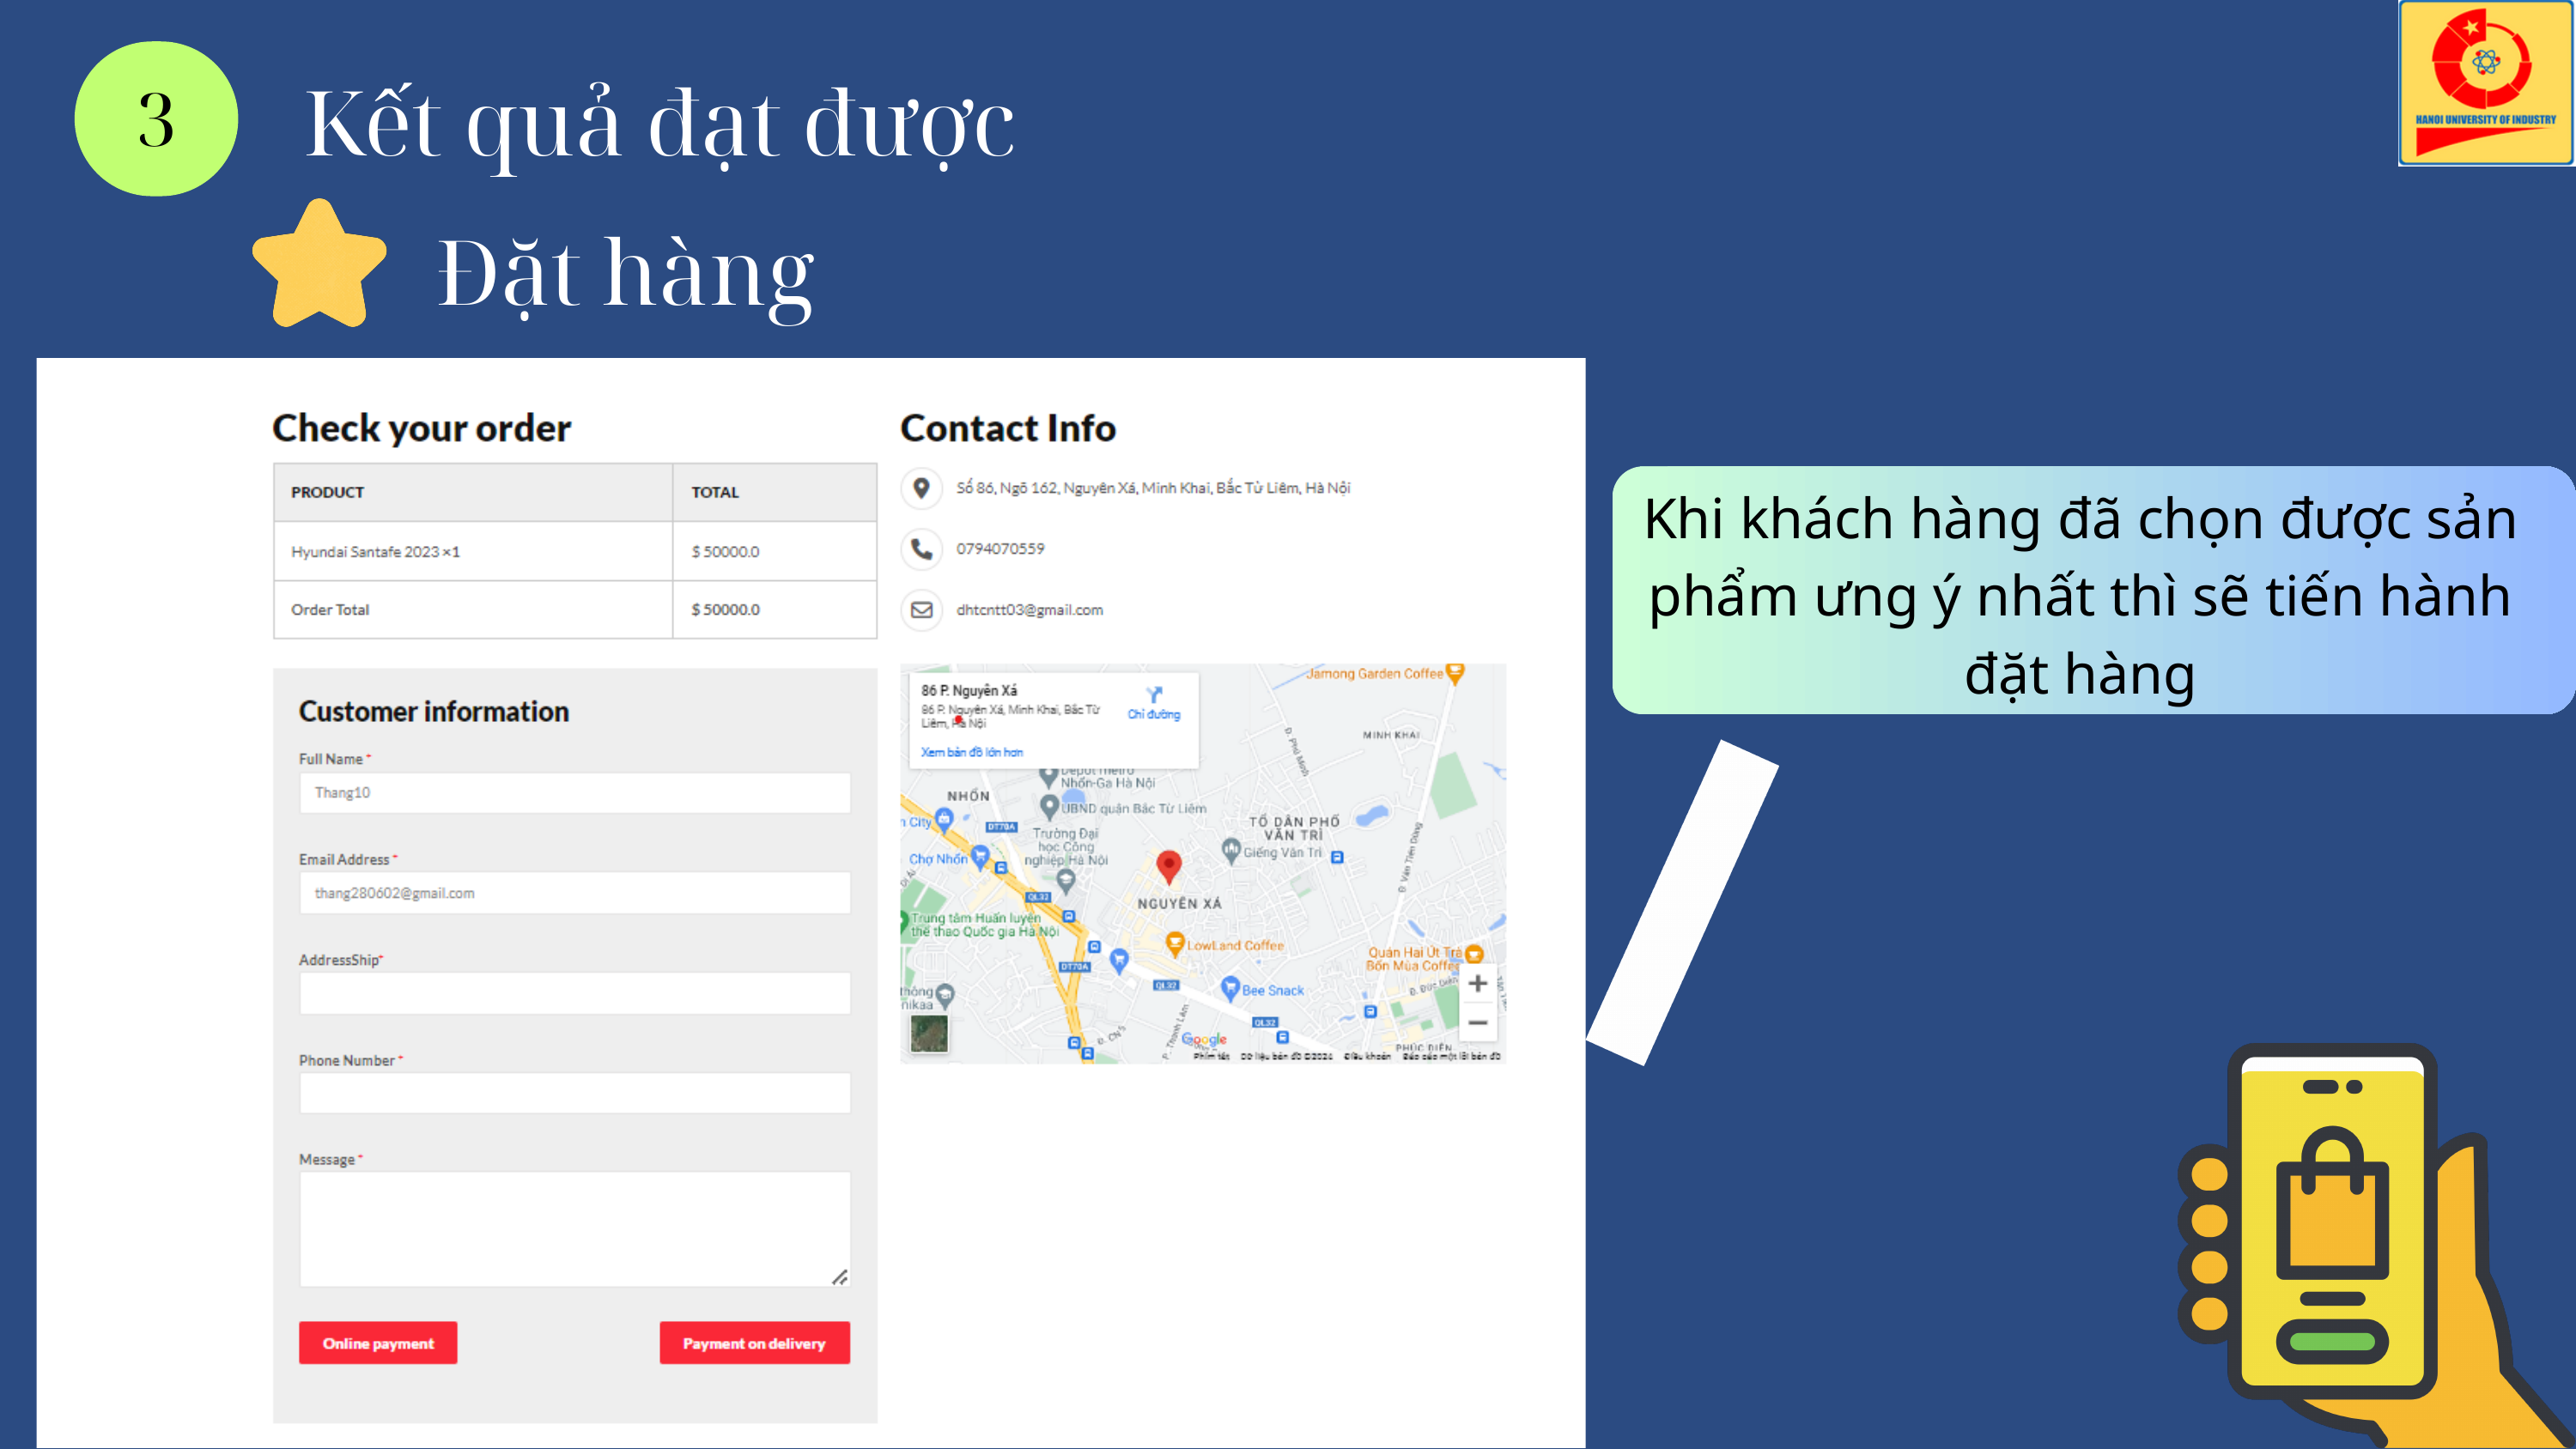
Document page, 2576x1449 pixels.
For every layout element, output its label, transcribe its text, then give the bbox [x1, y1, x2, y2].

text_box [1612, 465, 2576, 715]
text_box [36, 358, 1586, 1448]
text_box [248, 324, 391, 330]
text_box [2398, 0, 2576, 167]
picture [1517, 740, 1847, 1065]
text_box [2178, 1043, 2576, 1449]
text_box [74, 40, 239, 197]
text_box Đặt hàng [177, 197, 1075, 324]
text_box Kết quả đạt được [242, 48, 1246, 174]
